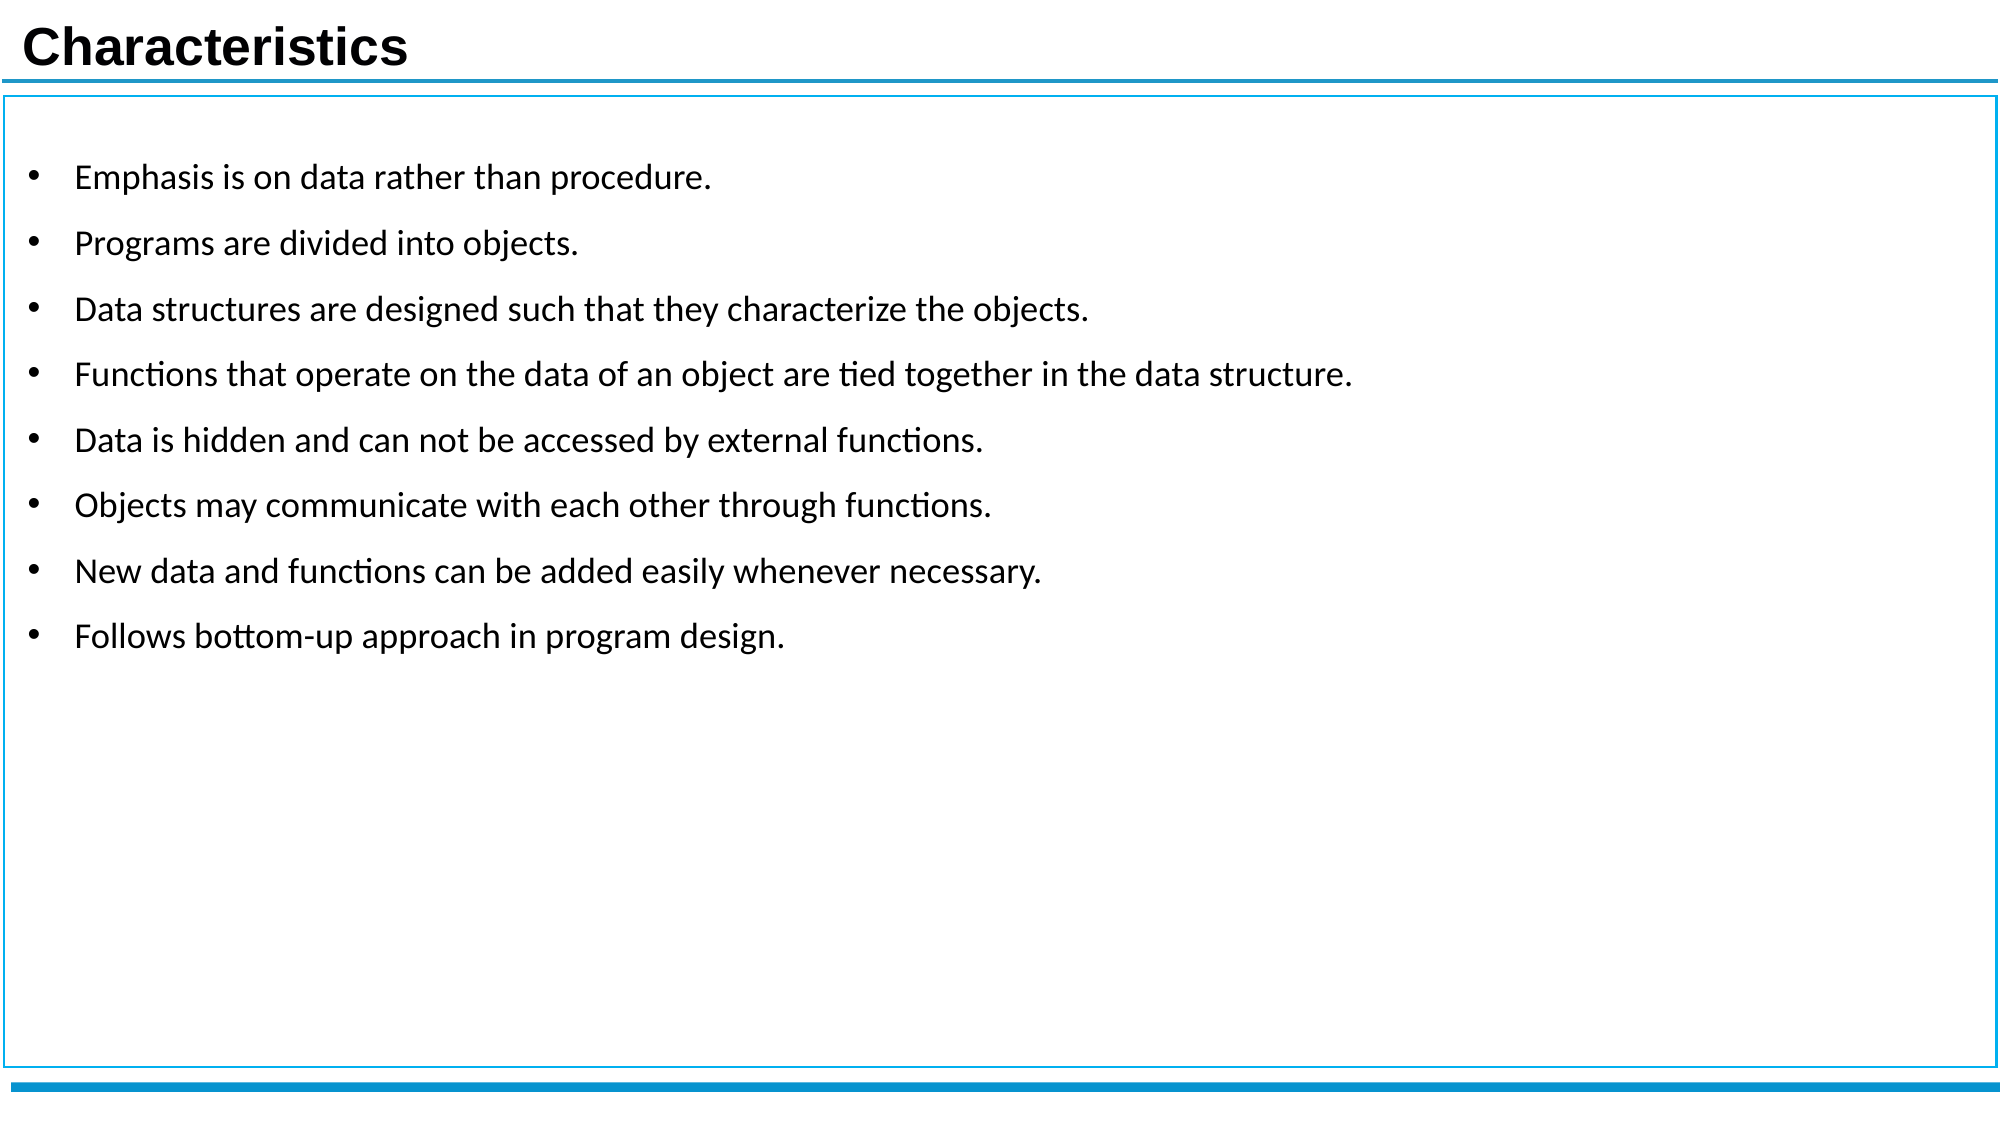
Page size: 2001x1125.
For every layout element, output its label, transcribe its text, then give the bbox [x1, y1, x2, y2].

text_box [11, 1082, 2000, 1092]
text_box Characteristics [20, 11, 791, 76]
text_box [3, 96, 1997, 1068]
